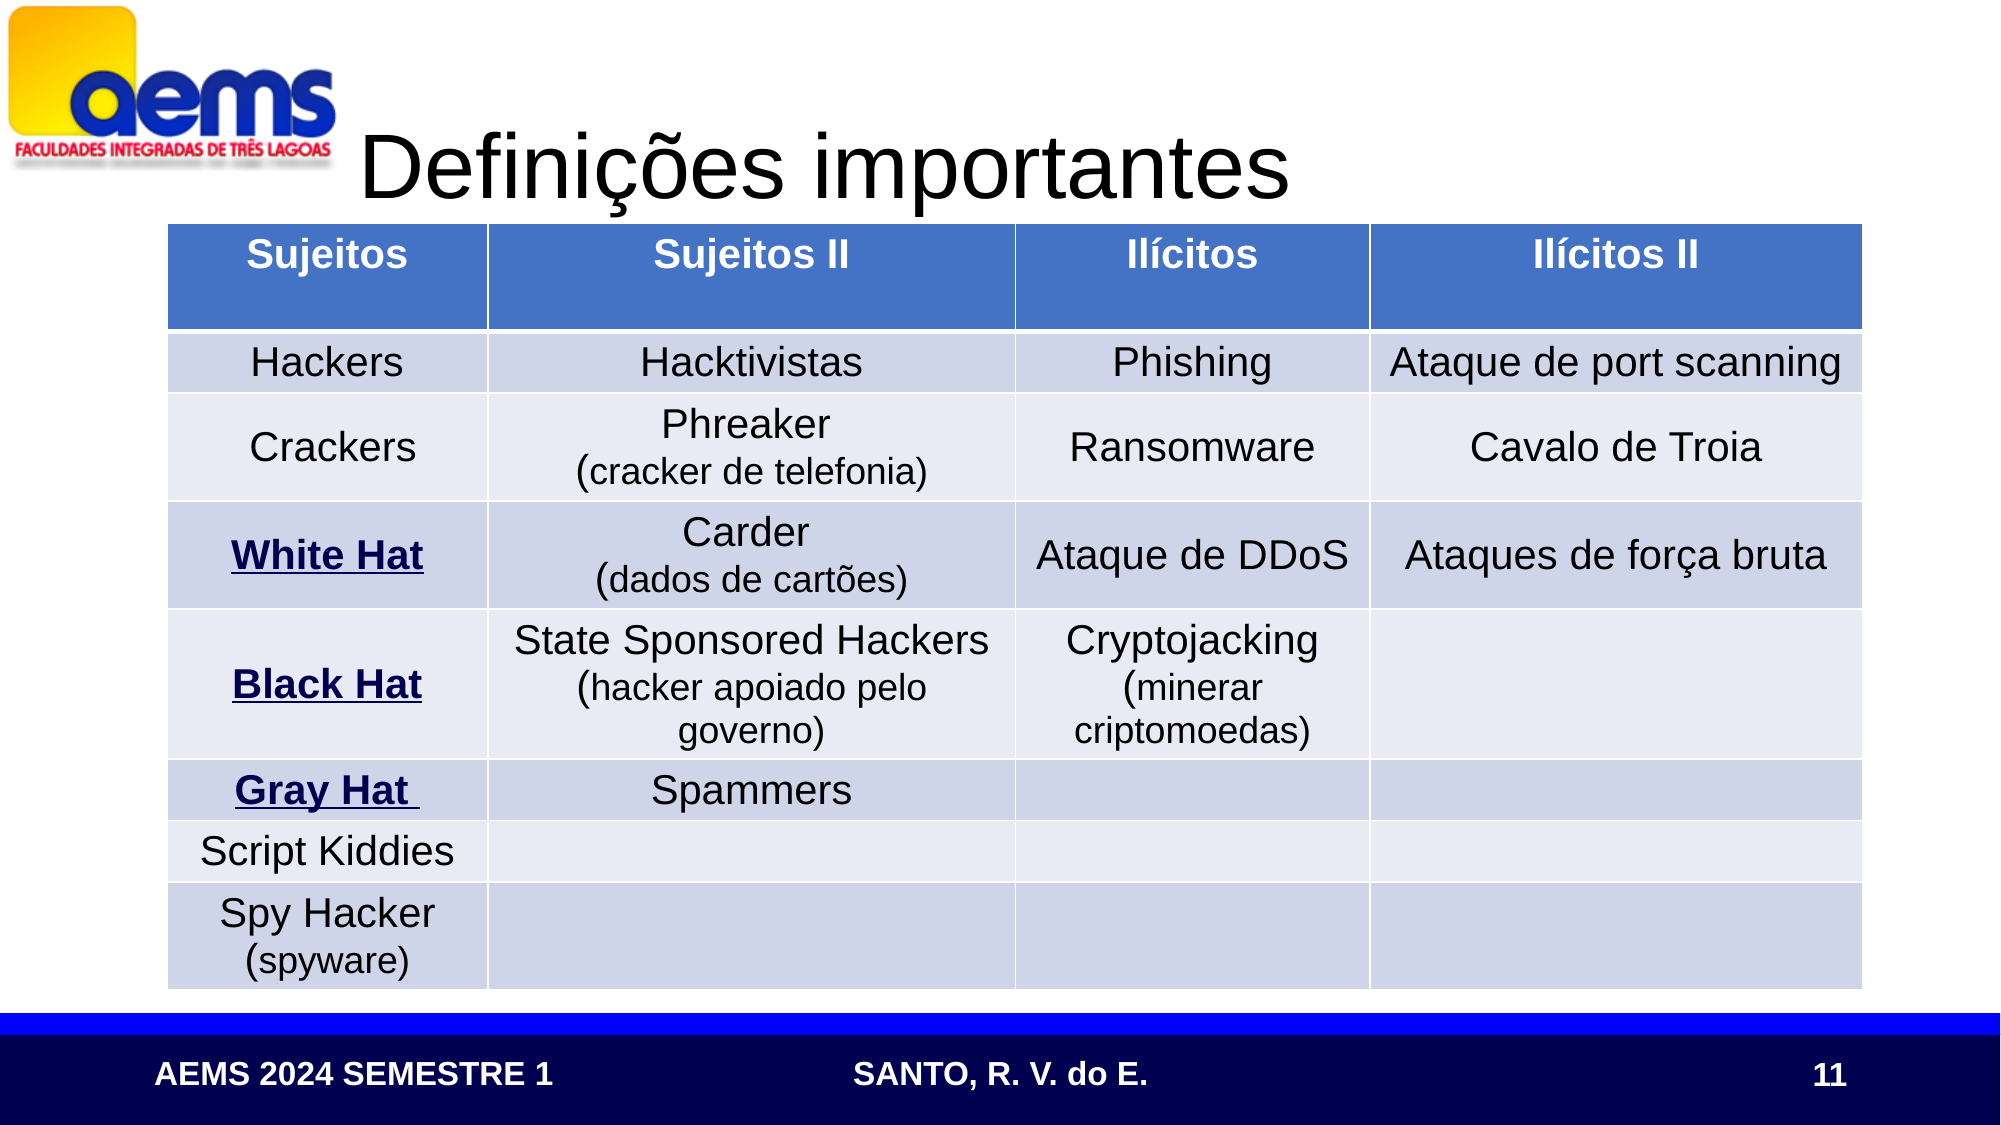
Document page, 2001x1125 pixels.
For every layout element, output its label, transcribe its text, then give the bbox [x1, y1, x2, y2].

table_header Ilícitos [1016, 224, 1369, 329]
title Definições importantes [343, 59, 1863, 223]
table_cell [1371, 610, 1862, 758]
table_cell [1371, 760, 1862, 820]
slide_number 11 [1412, 1042, 1863, 1103]
table_cell Phreaker (cracker de telefonia) [489, 394, 1015, 500]
table_cell Black Hat [168, 610, 487, 758]
table_cell Spammers [489, 760, 1015, 820]
table_cell Script Kiddies [168, 821, 487, 881]
table_cell Spy Hacker (spyware) [168, 883, 487, 989]
table_cell Crackers [168, 394, 487, 500]
table_cell Ataque de port scanning [1371, 334, 1862, 392]
table_cell Ransomware [1016, 394, 1369, 500]
table_cell [1016, 883, 1369, 989]
table_header Ilícitos II [1371, 224, 1862, 329]
table_cell Ataque de DDoS [1016, 502, 1369, 608]
table_cell [1371, 883, 1862, 989]
table_cell Gray Hat [168, 760, 487, 820]
table_cell Cryptojacking (minerar criptomoedas) [1016, 610, 1369, 758]
table_cell Hacktivistas [489, 334, 1015, 392]
table_cell White Hat [168, 502, 487, 608]
table_cell Carder (dados de cartões) [489, 502, 1015, 608]
table_cell [489, 883, 1015, 989]
table_cell [1371, 821, 1862, 881]
table_cell [1016, 760, 1369, 820]
picture [0, 0, 344, 180]
table_header Sujeitos [168, 224, 487, 329]
table_cell State Sponsored Hackers (hacker apoiado pelo governo) [489, 610, 1015, 758]
table_cell Ataques de força bruta [1371, 502, 1862, 608]
table_cell Hackers [168, 334, 487, 392]
table_cell Phishing [1016, 334, 1369, 392]
table_cell [1016, 821, 1369, 881]
table_cell Cavalo de Troia [1371, 394, 1862, 500]
table_header Sujeitos II [489, 224, 1015, 329]
table_cell [489, 821, 1015, 881]
